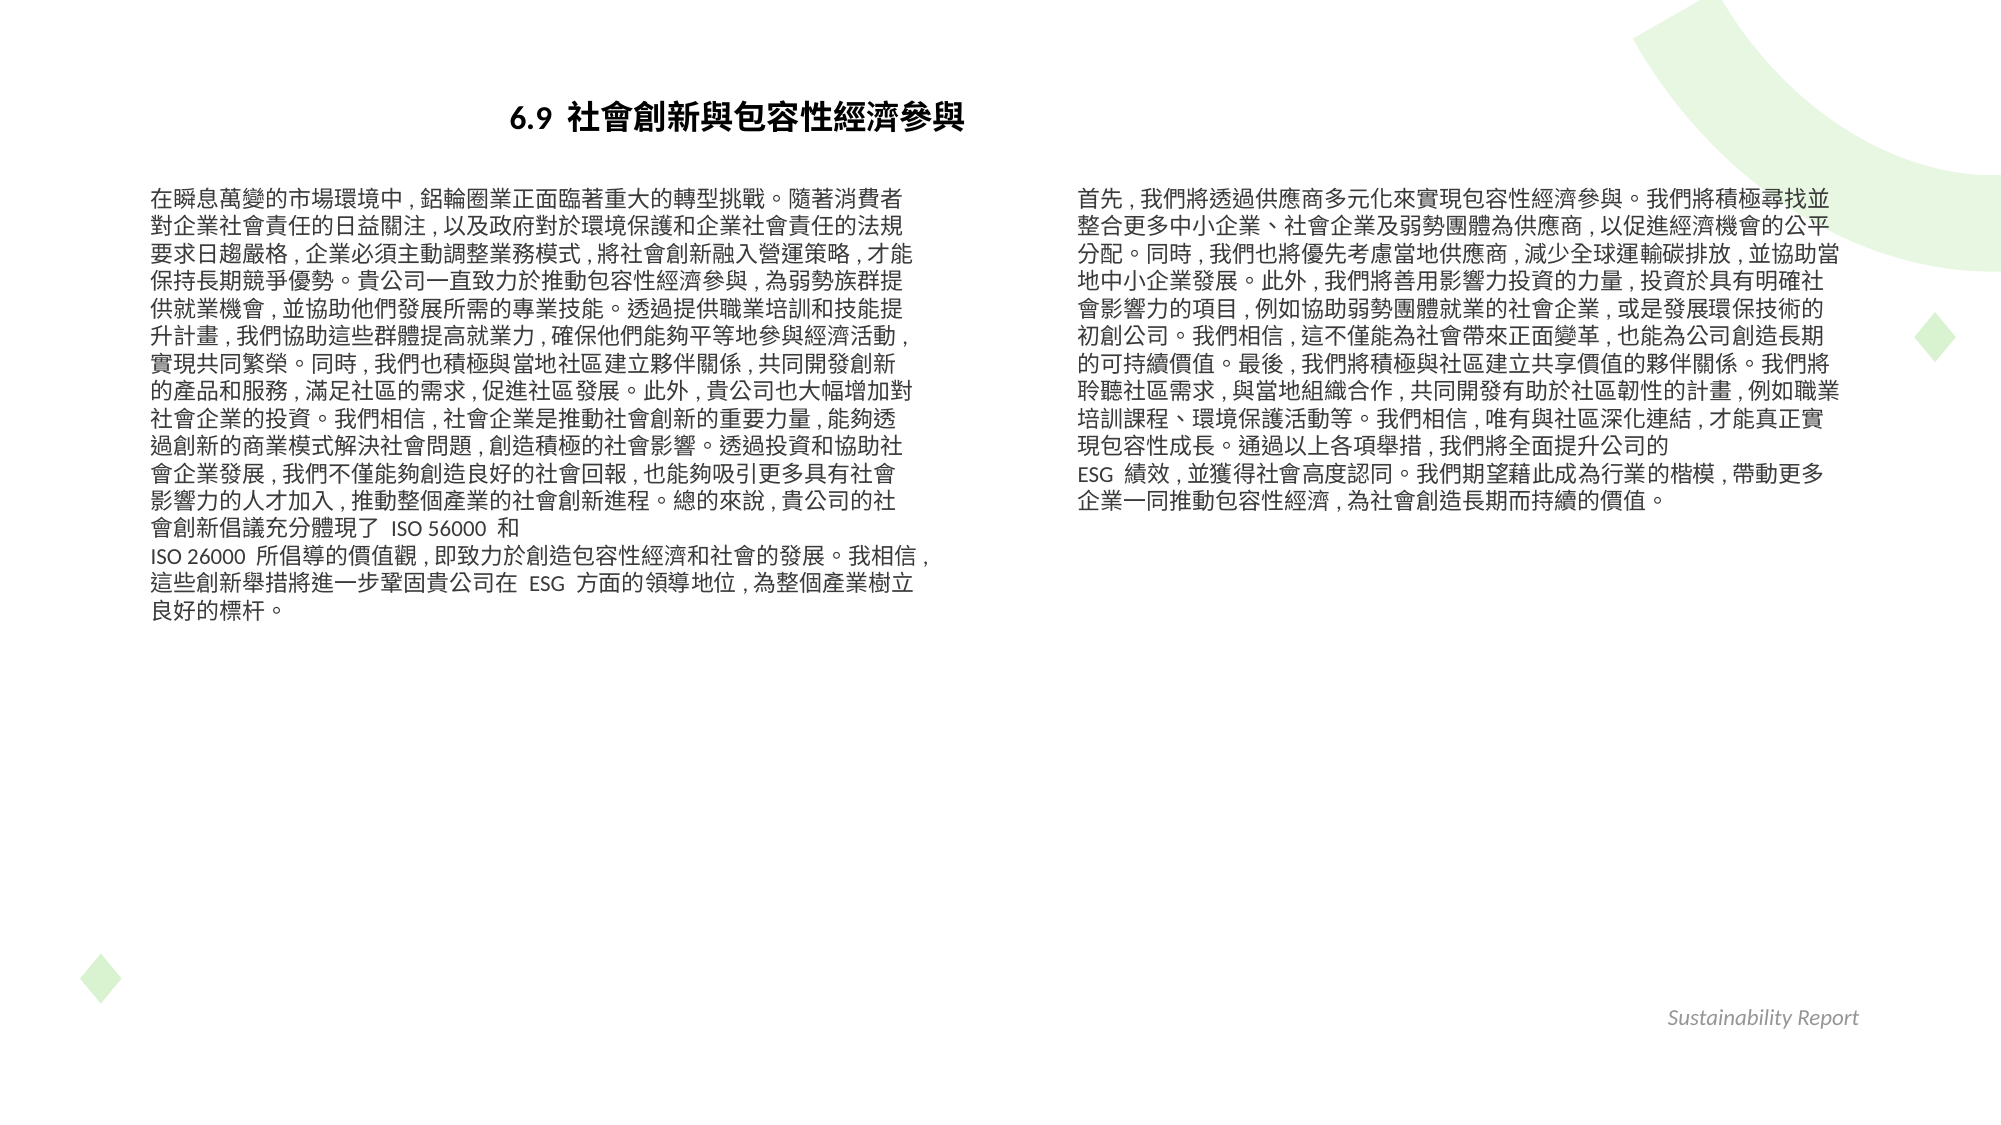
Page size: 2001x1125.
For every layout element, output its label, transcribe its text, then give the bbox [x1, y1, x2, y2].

text_box Sustainability Report [1652, 995, 1875, 1038]
text_box 6.9 社會創新與包容性經濟參與 [494, 88, 982, 144]
text_box 首先,我們將透過供應商多元化來實現包容性經濟參與。我們將積極尋找並整合更多中小企業、社會企業及弱勢團體為供應商,以促進經濟機會的公平分配。同時,我們也將優先考慮當地供應商,減少全球運輸碳排放,並協助當地中小企業發展。此外,我們將善用影響力投資的力量,投資於具有明確社會影響力的項目,例如協助弱勢團體就業的社會企業,或是發展環保技術的初創公司。我們相信,這不僅能為社會帶來正面變革,也能為公司創造長期的可持續價值。最後,我們將積極與社區建立共享價值的夥伴關係。我們將聆聽社區需求,與當地組織合作,共同開發有助於社區韌性的計畫,例如職業培訓課程、環境保護活動等。我們相信,唯有與社區深化連結,才能真正實現包容性成長。通過以上各項舉措,我們將全面提升公司的 ESG 績效,並獲得社會高度認同。我們期望藉此成為行業的楷模,帶動更多企業一同推動包容性經濟,為社會創造長期而持續的價值。 [1062, 177, 1861, 522]
text_box 在瞬息萬變的市場環境中,鋁輪圈業正面臨著重大的轉型挑戰。隨著消費者對企業社會責任的日益關注,以及政府對於環境保護和企業社會責任的法規要求日趨嚴格,企業必須主動調整業務模式,將社會創新融入營運策略,才能保持長期競爭優勢。貴公司一直致力於推動包容性經濟參與,為弱勢族群提供就業機會,並協助他們發展所需的專業技能。透過提供職業培訓和技能提升計畫,我們協助這些群體提高就業力,確保他們能夠平等地參與經濟活動,實現共同繁榮。同時,我們也積極與當地社區建立夥伴關係,共同開發創新的產品和服務,滿足社區的需求,促進社區發展。此外,貴公司也大幅增加對社會企業的投資。我們相信,社會企業是推動社會創新的重要力量,能夠透過創新的商業模式解決社會問題,創造積極的社會影響。透過投資和協助社會企業發展,我們不僅能夠創造良好的社會回報,也能夠吸引更多具有社會影響力的人才加入,推動整個產業的社會創新進程。總的來說,貴公司的社會創新倡議充分體現了 ISO 56000 和 ISO 26000 所倡導的價值觀,即致力於創造包容性經濟和社會的發展。我相信,這些創新舉措將進一步鞏固貴公司在 ESG 方面的領導地位,為整個產業樹立良好的標杆。 [135, 177, 933, 632]
